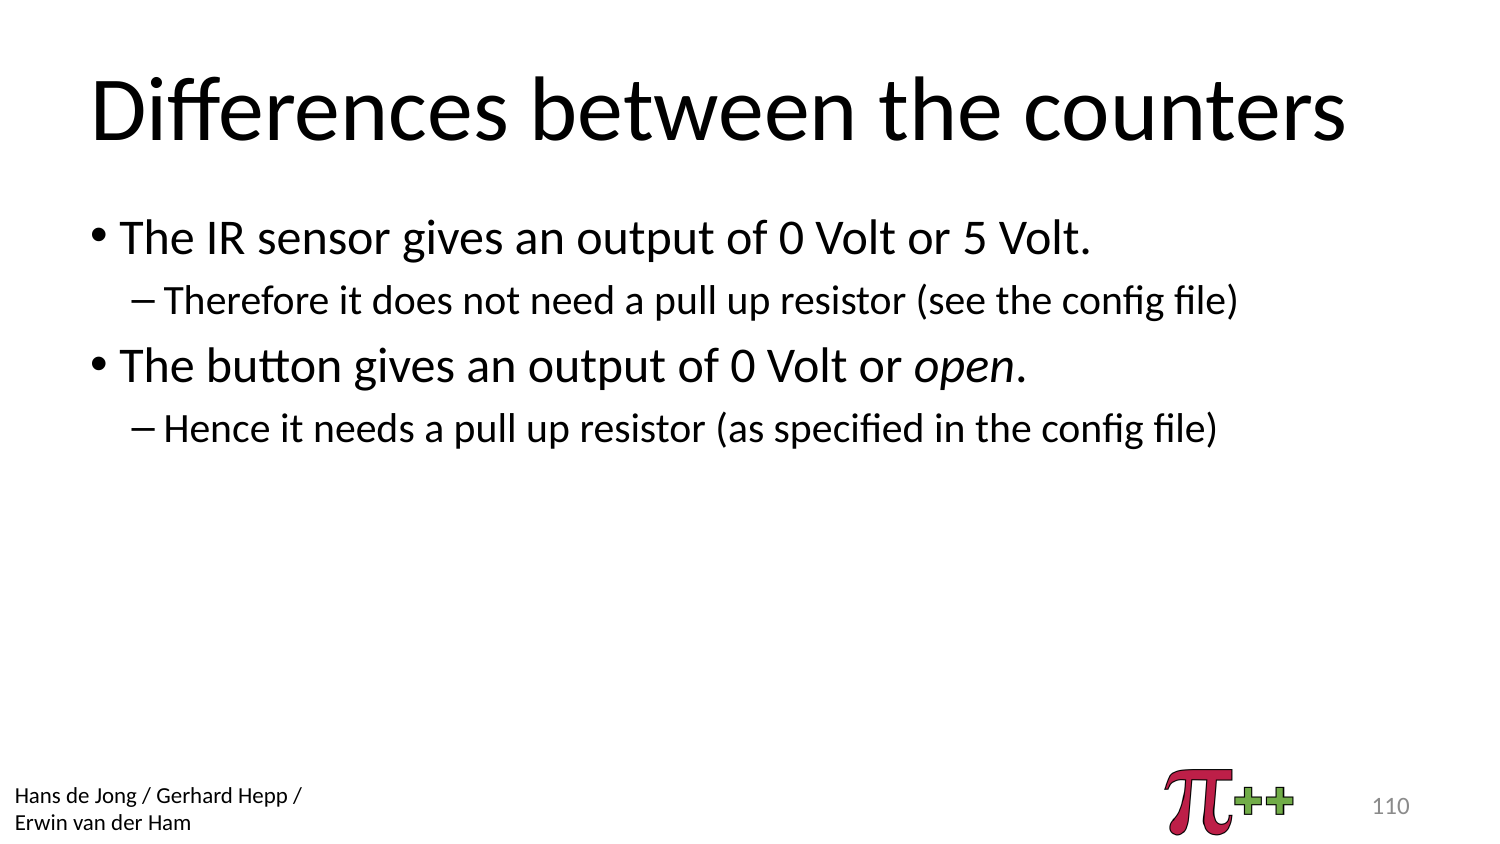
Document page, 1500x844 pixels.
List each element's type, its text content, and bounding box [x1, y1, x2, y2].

title Differences between the counters [75, 33, 1425, 175]
picture [1163, 768, 1294, 836]
list The IR sensor gives an output of 0 Volt or 5 Volt. Therefore it does not need a pull up resistor (see the config file) The button gives an output of 0 Volt or open. Hence it needs a pull up resistor (as specified in the config file) [75, 196, 1425, 754]
slide_number 110 [1340, 782, 1425, 827]
